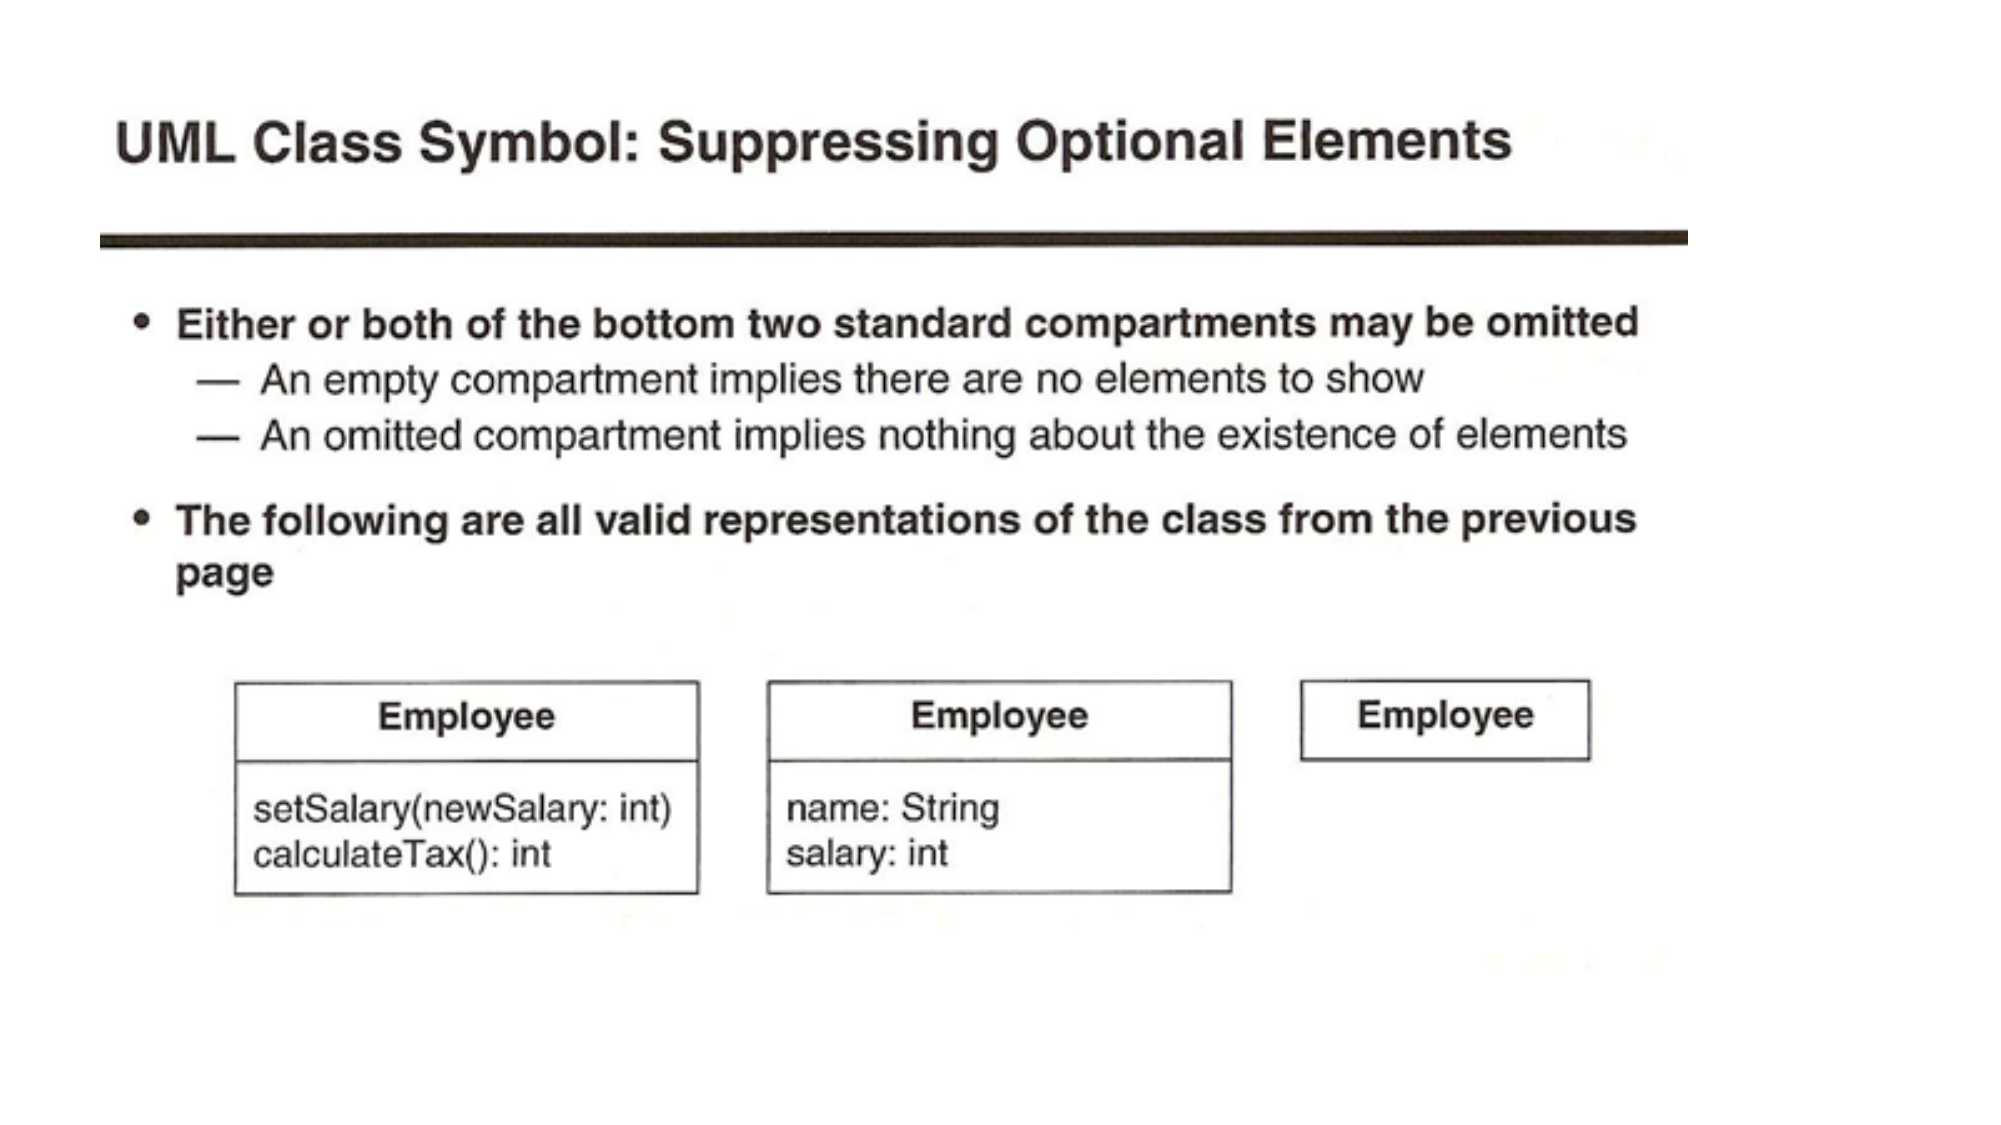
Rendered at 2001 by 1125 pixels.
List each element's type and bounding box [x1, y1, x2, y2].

list [100, 86, 1688, 988]
